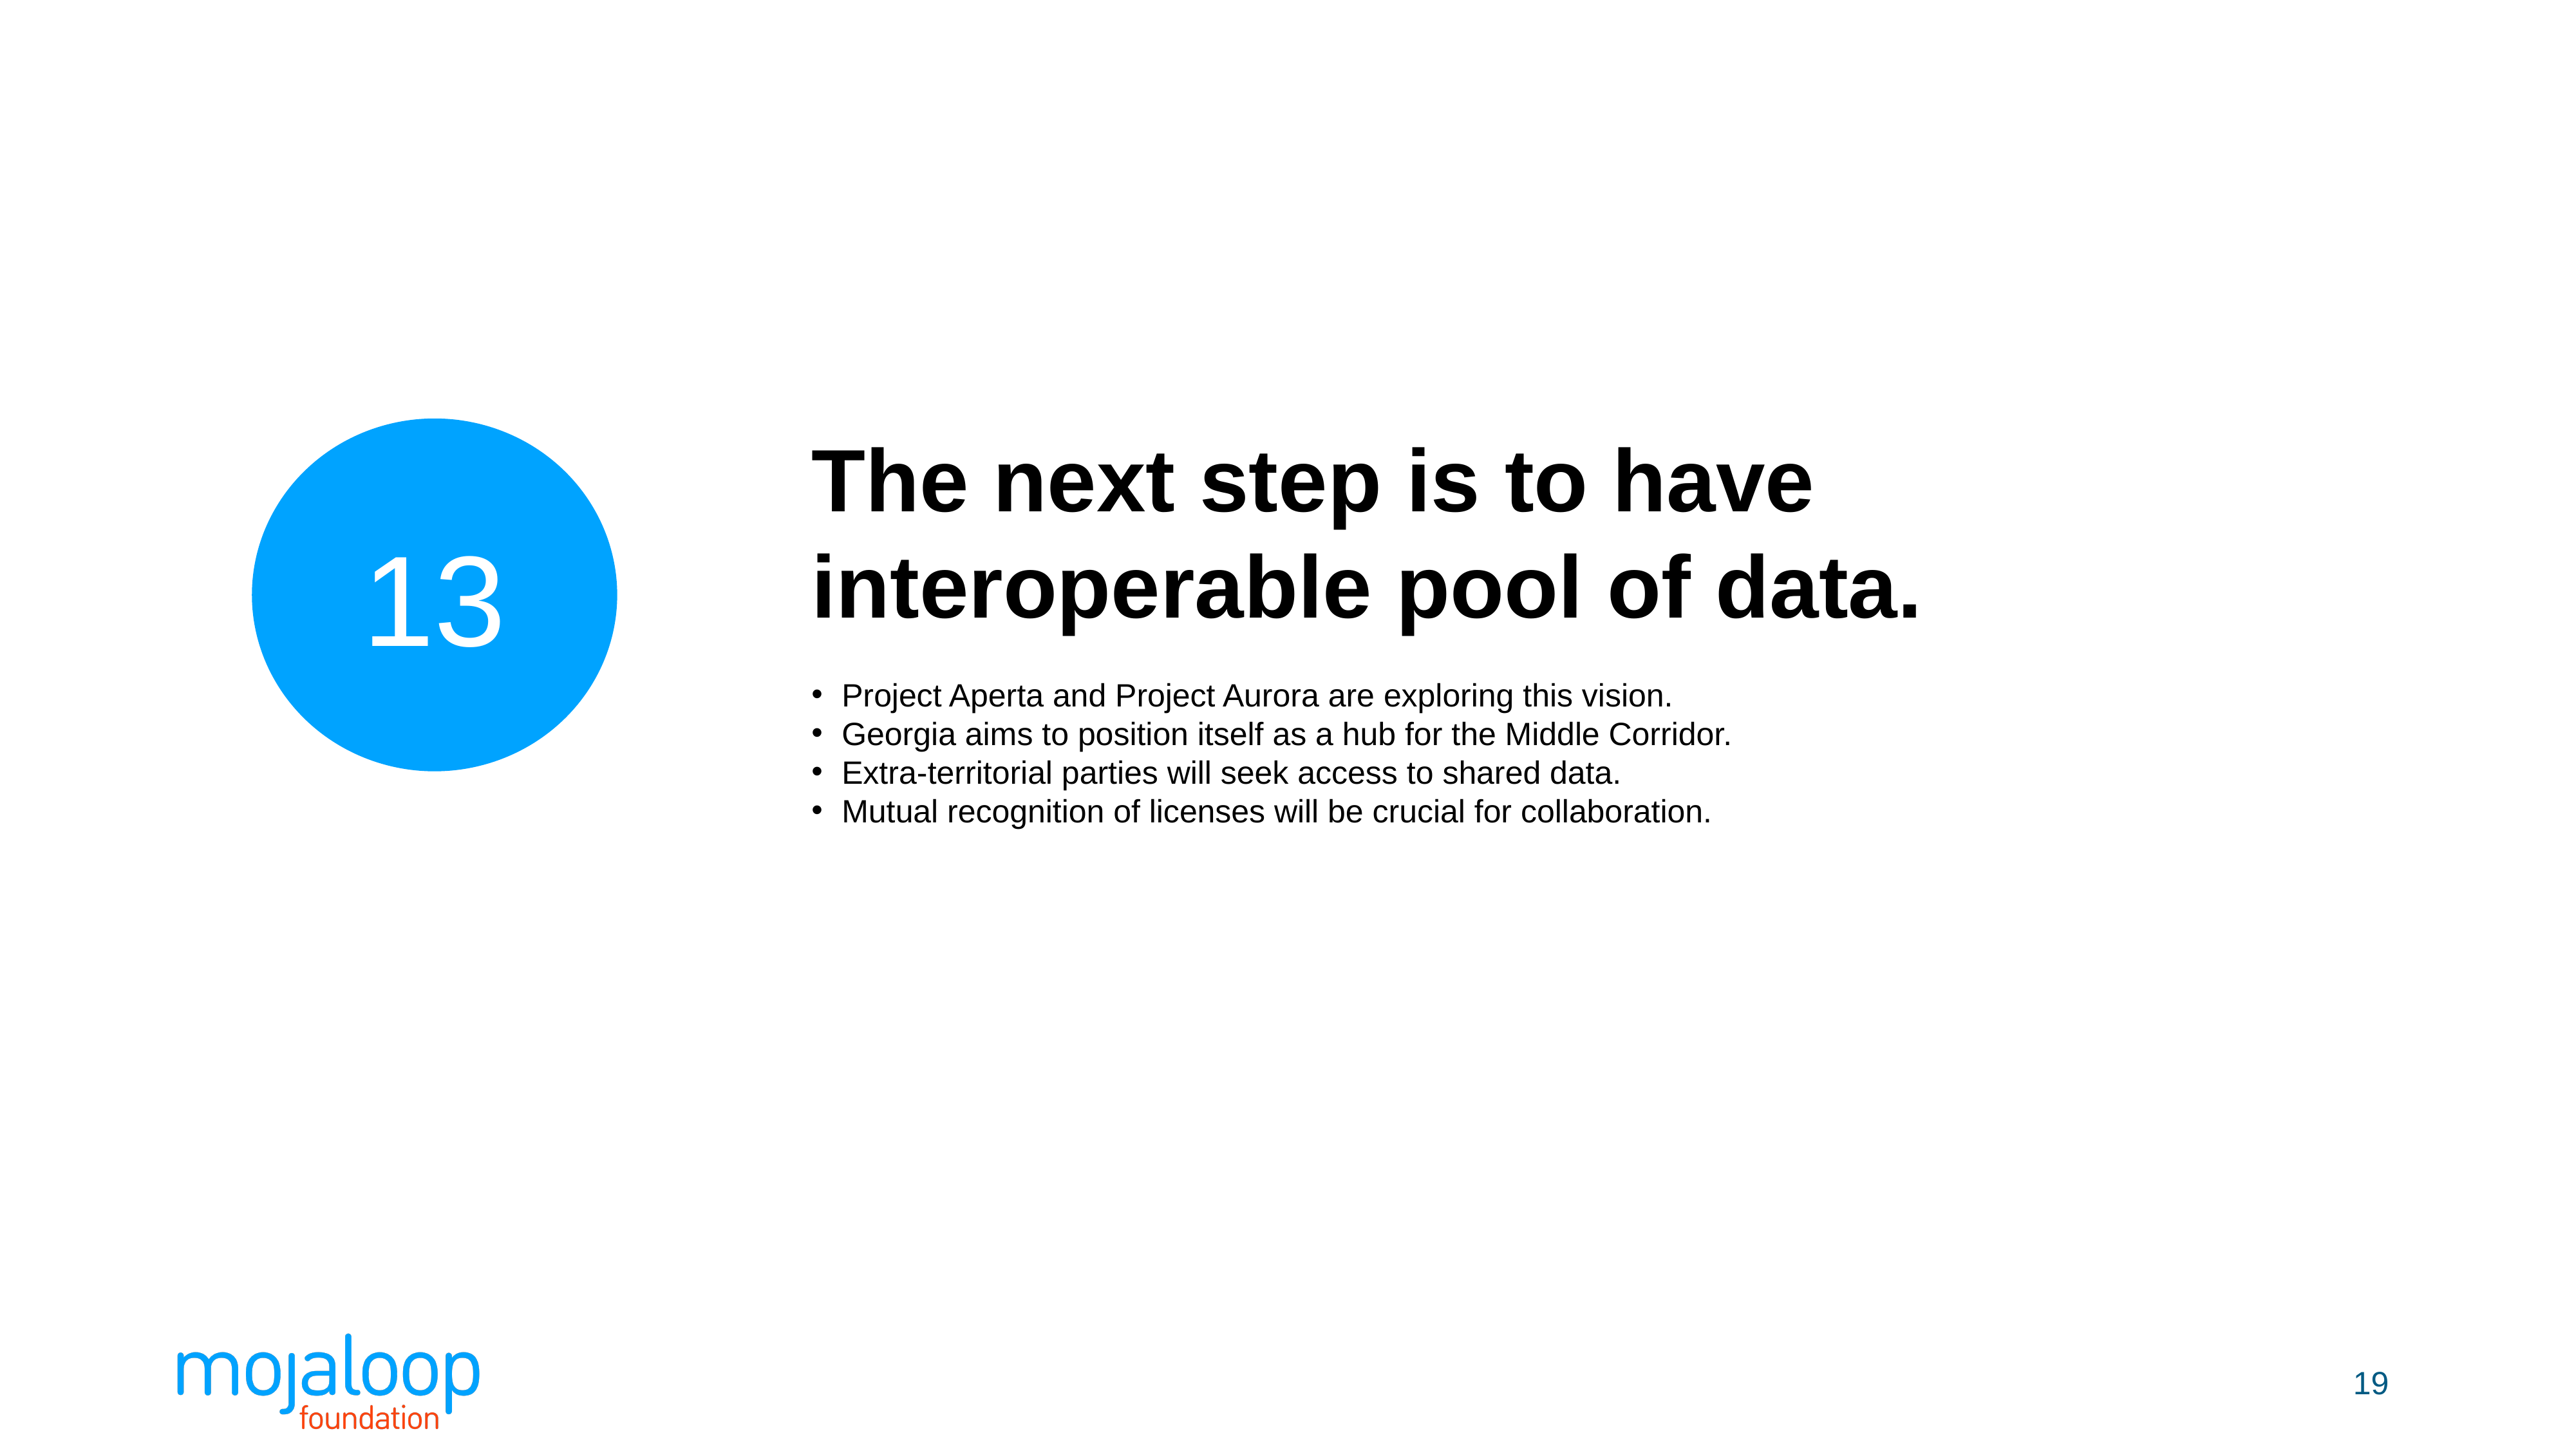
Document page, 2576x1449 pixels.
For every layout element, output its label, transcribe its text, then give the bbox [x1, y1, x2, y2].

text_box The next step is to have interoperable pool of data. Project Aperta and Project Aurora are exploring this vision. Georgia aims to position itself as a hub for the Middle Corridor. Extra-territorial parties will seek access to shared data. Mutual recognition of licenses will be crucial for collaboration. [802, 418, 2339, 834]
slide_number 19 [1819, 1343, 2399, 1421]
text_box 13 [251, 417, 618, 772]
picture [177, 1333, 480, 1430]
